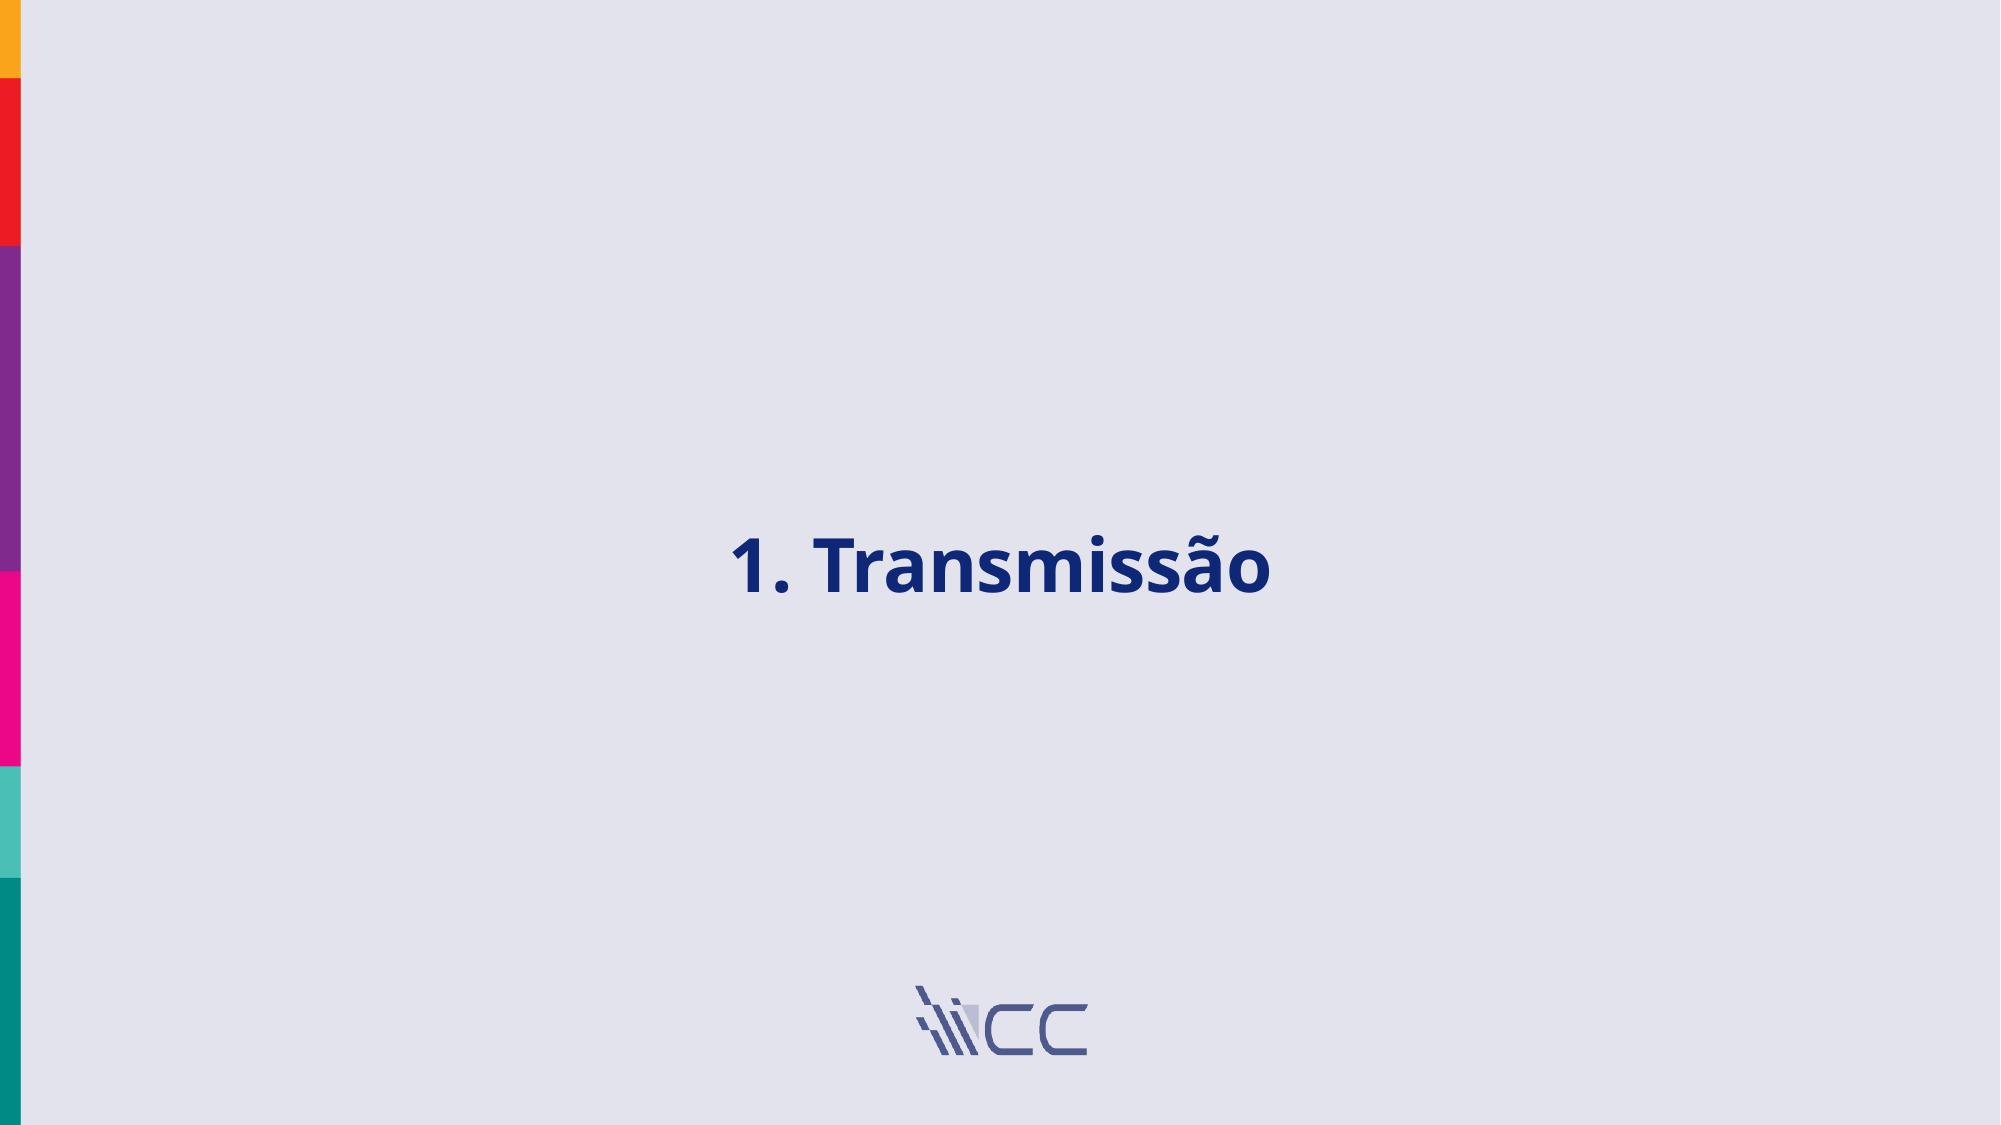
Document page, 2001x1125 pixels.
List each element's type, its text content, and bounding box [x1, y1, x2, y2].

picture [0, 0, 90, 1125]
title 1. Transmissão [683, 515, 1317, 706]
picture [864, 952, 1136, 1105]
